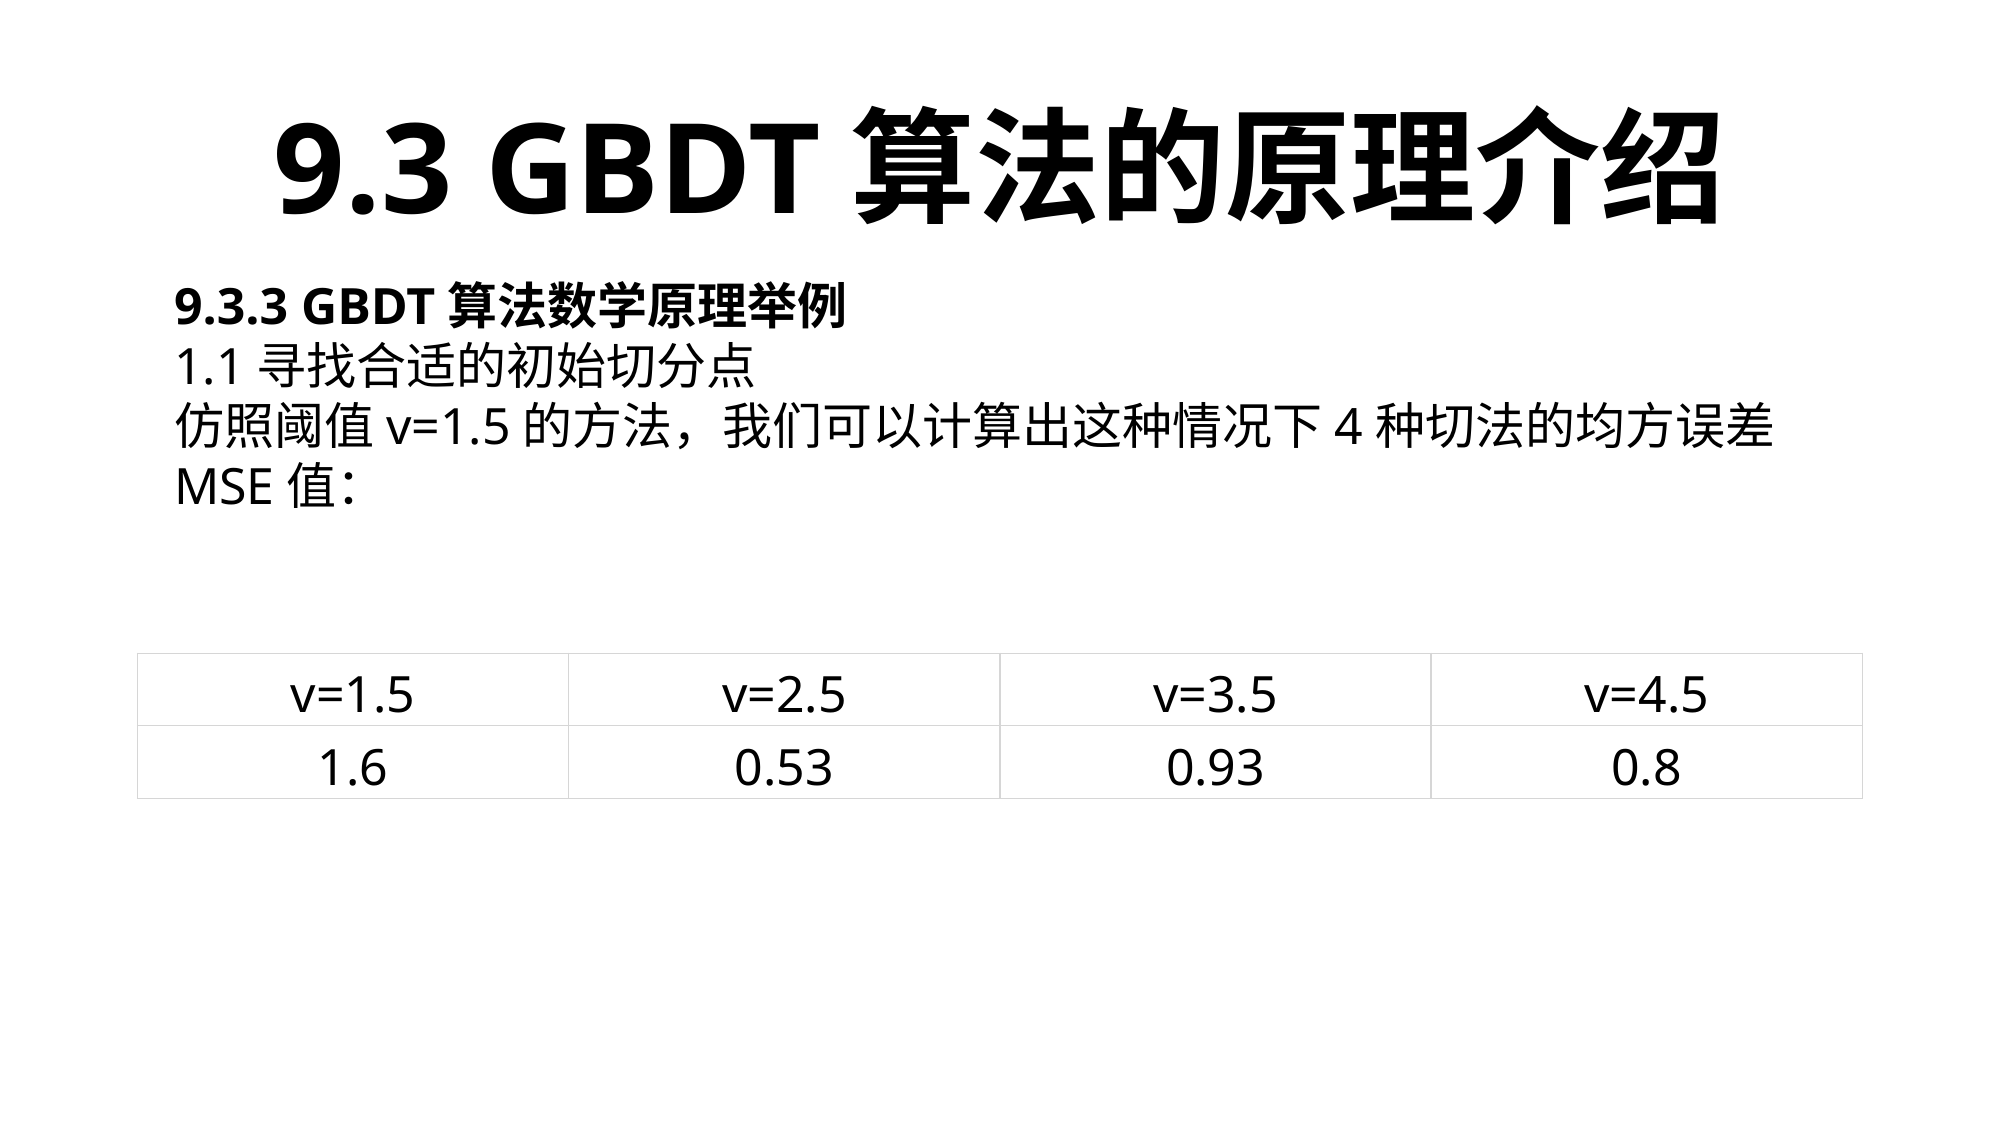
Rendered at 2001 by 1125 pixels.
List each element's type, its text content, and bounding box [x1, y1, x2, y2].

table_cell 1.6 [138, 726, 568, 798]
table_cell 0.8 [1432, 726, 1862, 798]
table_header v=4.5 [1432, 654, 1862, 725]
table_header v=3.5 [1001, 654, 1430, 725]
table_header v=1.5 [138, 654, 568, 725]
text_box 9.3 GBDT算法的原理介绍 [259, 81, 1741, 247]
table_cell 0.93 [1001, 726, 1430, 798]
table_cell 0.53 [569, 726, 999, 798]
table_header v=2.5 [569, 654, 999, 725]
text_box 9.3.3 GBDT算法数学原理举例 1.1寻找合适的初始切分点 仿照阈值v=1.5的方法，我们可以计算出这种情况下4种切法的均方误差MSE值： [159, 267, 1841, 522]
